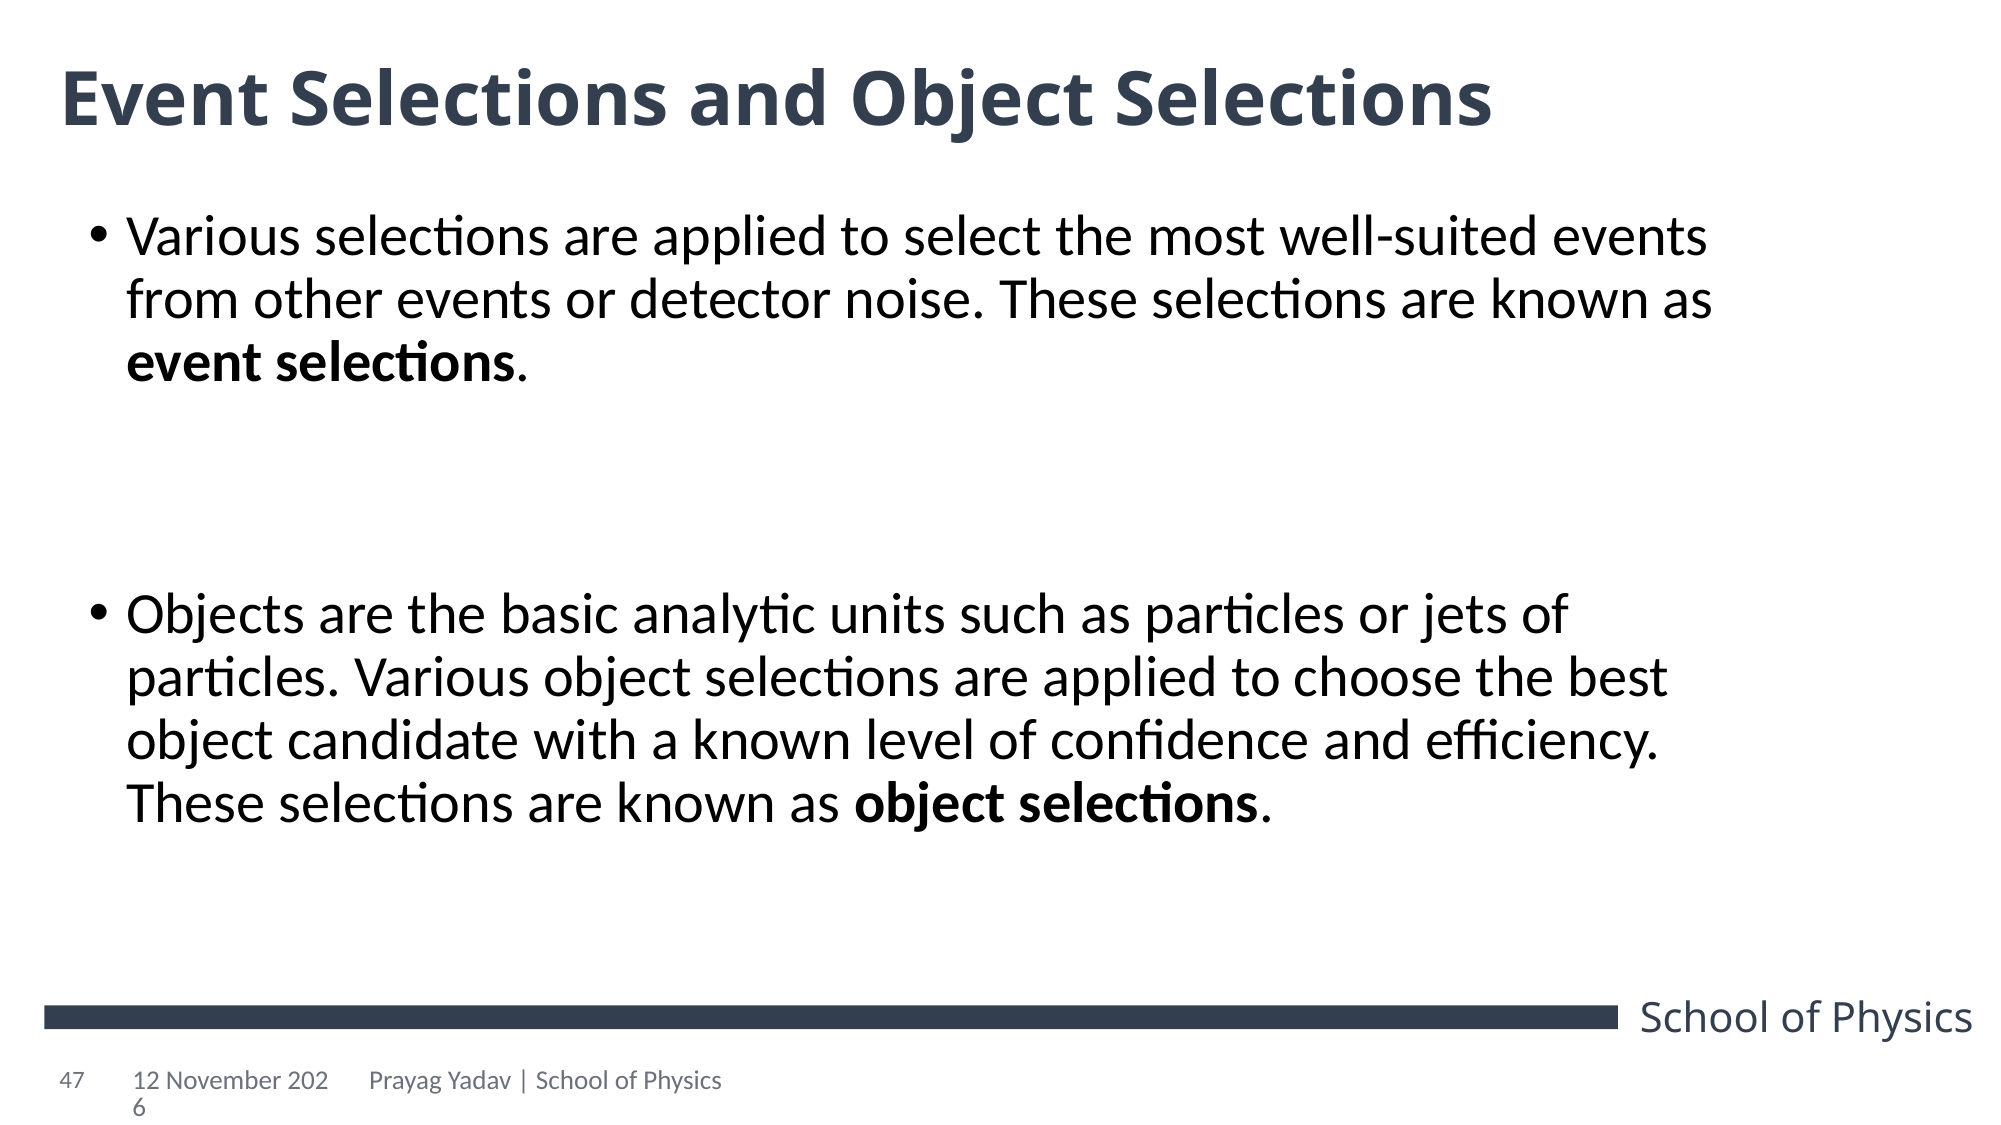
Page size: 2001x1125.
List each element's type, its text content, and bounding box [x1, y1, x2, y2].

footer Prayag Yadav | School of Physics [354, 1048, 1030, 1109]
list Various selections are applied to select the most well-suited events from other events or detector noise. These selections are known as event selections. Objects are the basic analytic units such as particles or jets of particles. Various object selections are applied to choose the best object candidate with a known level of confidence and efficiency. These selections are known as object selections. [73, 198, 1799, 983]
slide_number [117, 1048, 354, 1109]
title Event Selections and Object Selections [44, 44, 1859, 158]
slide_number 47 [44, 1048, 111, 1109]
